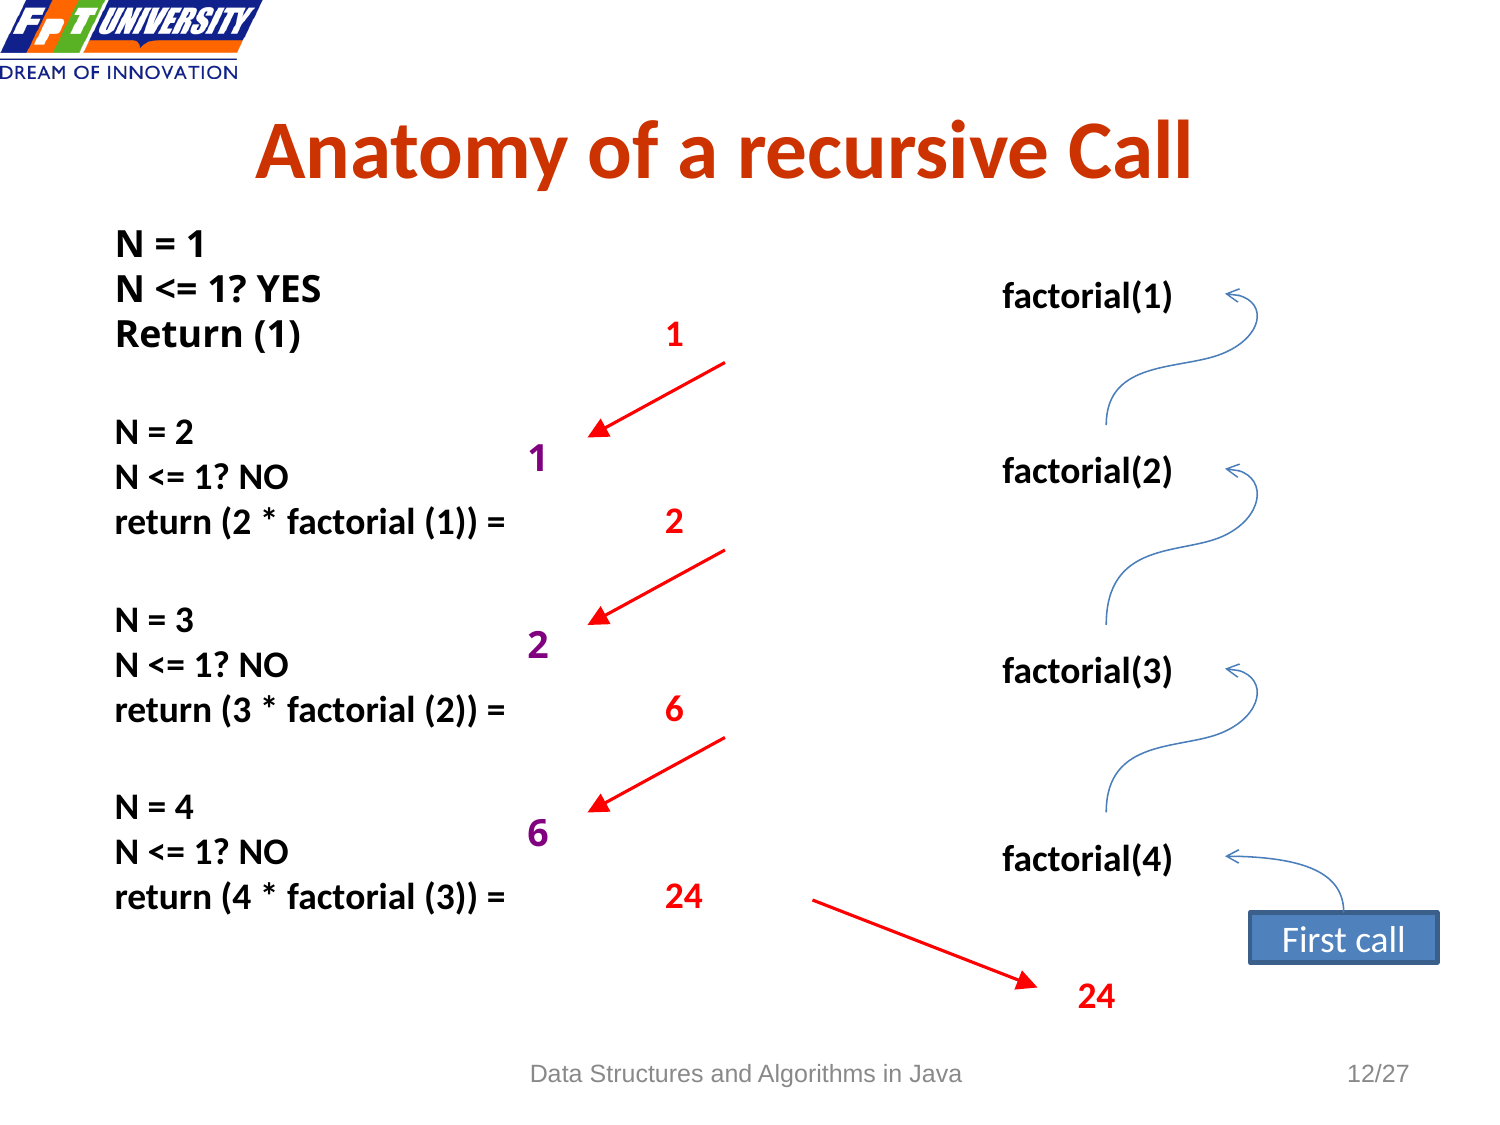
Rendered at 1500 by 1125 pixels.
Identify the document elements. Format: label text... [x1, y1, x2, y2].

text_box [99, 212, 1438, 1038]
slide_number /27 [1074, 1047, 1425, 1103]
title Anatomy of a recursive Call [100, 43, 1351, 210]
picture [0, 0, 263, 79]
footer Data Structures and Algorithms in Java [474, 1047, 1025, 1103]
